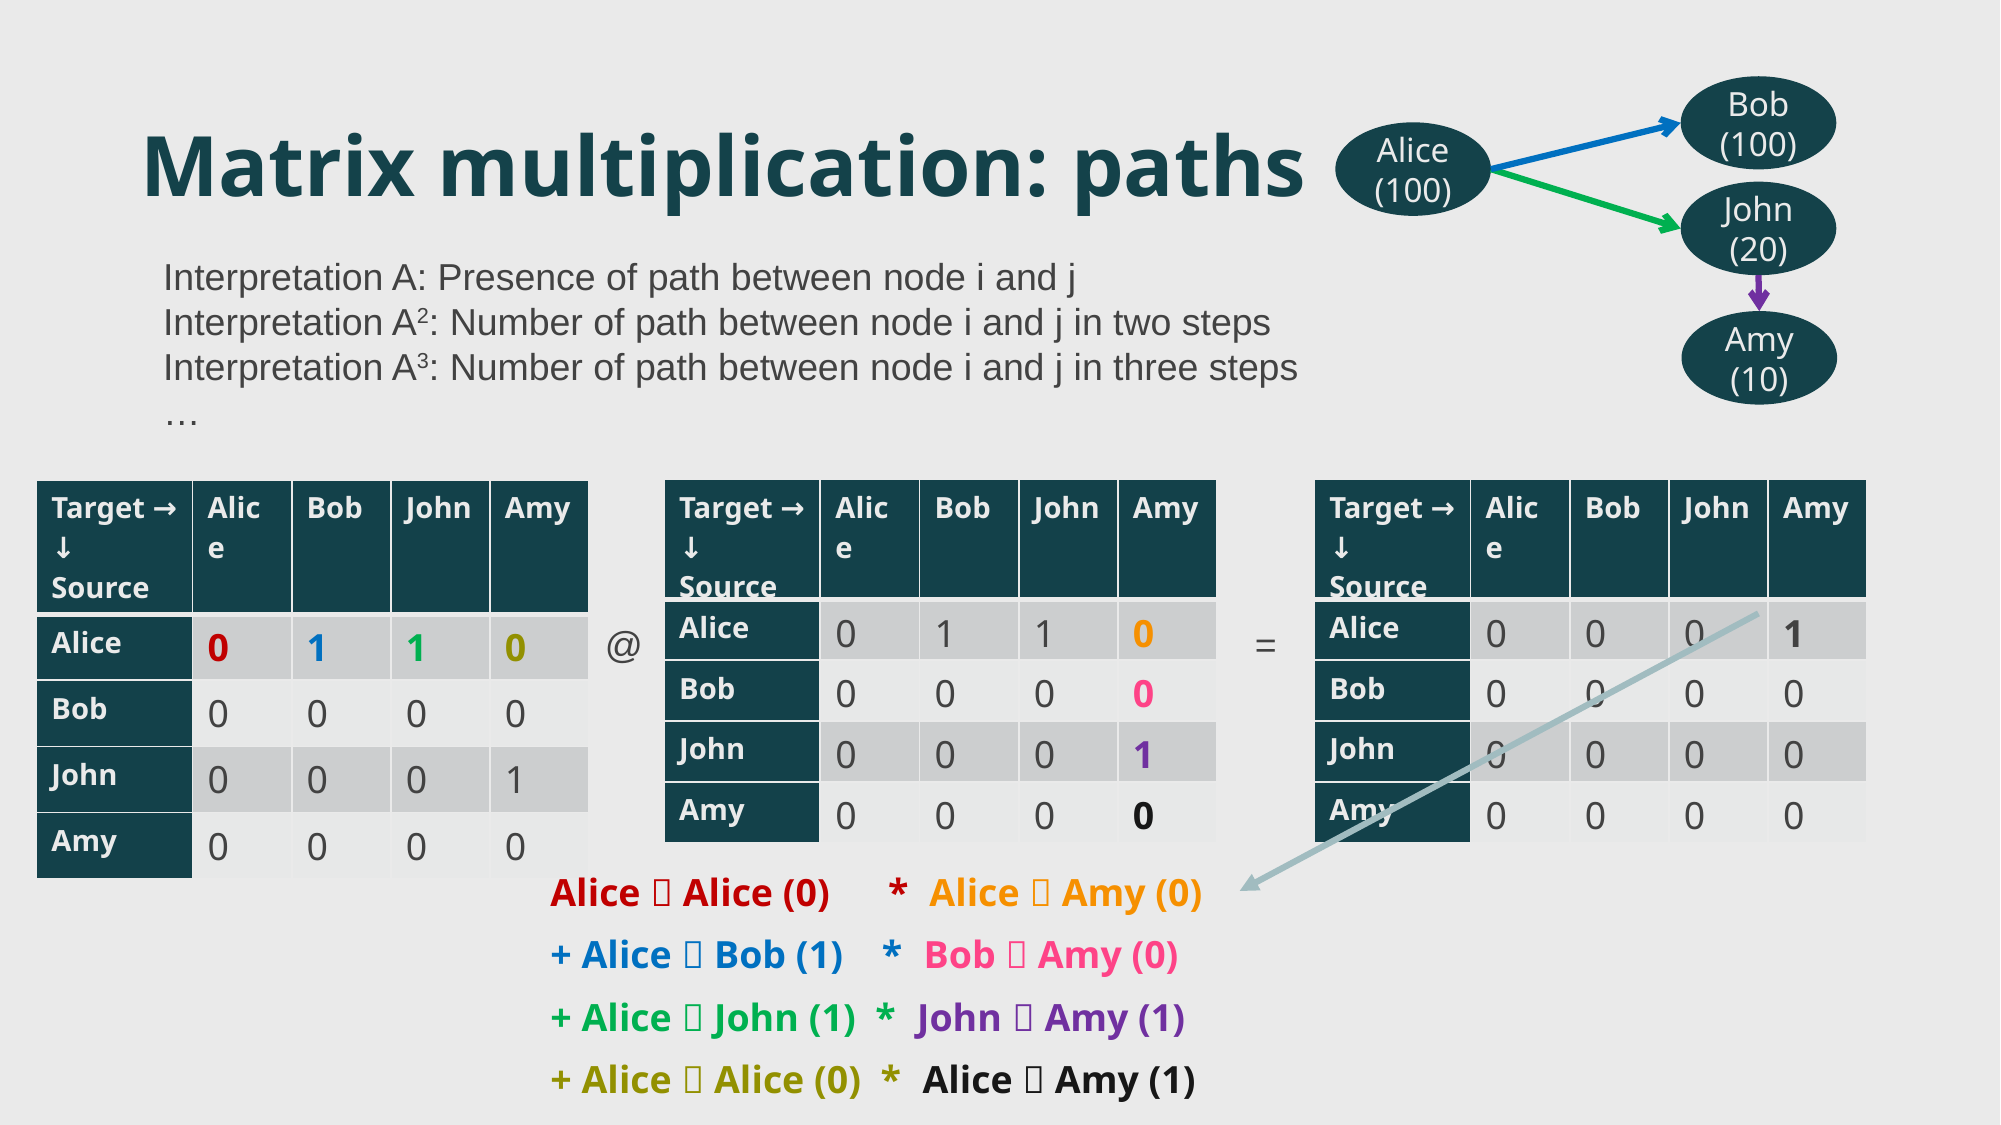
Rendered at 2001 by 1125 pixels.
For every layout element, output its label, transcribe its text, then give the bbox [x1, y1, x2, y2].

table_cell 0 [821, 661, 919, 720]
table_cell 0 [1020, 783, 1117, 842]
table_cell 1 [293, 617, 390, 679]
table_header Bob [1571, 480, 1668, 597]
text_box Interpretation A: Presence of path between node i and j Interpretation A2: Number of path between node i and j in two steps Interpretation A3: Number of path between node i and j in three steps … [148, 245, 1314, 440]
table_cell 0 [392, 747, 489, 812]
table_cell 1 [920, 602, 1018, 659]
text_box + Alice  John (1) * John  Amy (1) [535, 986, 1240, 1047]
table_header Alice [193, 481, 291, 612]
table_cell 0 [1670, 602, 1767, 659]
table_cell 0 [920, 783, 1018, 842]
table_header Bob [293, 481, 390, 612]
table_cell 0 [1769, 722, 1866, 781]
table_cell 0 [1571, 602, 1668, 613]
table_cell 0 [1759, 722, 1767, 781]
table_cell 1 [1769, 602, 1866, 659]
table_cell Bob [37, 681, 192, 746]
title Matrix multiplication: paths [125, 117, 1335, 313]
table_cell 0 [1769, 661, 1866, 720]
table_cell 1 [491, 747, 588, 812]
table_header Target → ↓ Source [665, 480, 819, 597]
table_cell 0 [821, 602, 919, 659]
table_cell 0 [491, 681, 588, 746]
table_cell 0 [193, 681, 291, 746]
table_header Amy [491, 481, 588, 612]
table_header John [1020, 480, 1117, 597]
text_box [1239, 613, 1759, 892]
table_cell 0 [491, 813, 588, 878]
table_cell 0 [1759, 783, 1767, 842]
text_box @ [590, 613, 658, 674]
table_cell Alice [1315, 602, 1470, 613]
table_cell 0 [1769, 783, 1866, 842]
table_cell 0 [1471, 602, 1569, 613]
table_header Bob [920, 480, 1018, 597]
table_header Amy [1769, 480, 1866, 597]
table_header Amy [1119, 480, 1216, 597]
table_cell 0 [821, 722, 919, 781]
table_cell 0 [1119, 783, 1216, 842]
table_cell John [37, 747, 192, 812]
table_header John [1670, 480, 1767, 597]
table_cell Bob [665, 661, 819, 720]
table_cell 0 [193, 813, 291, 878]
text_box Alice  Alice (0) * Alice  Amy (0) [535, 861, 1240, 921]
table_cell 0 [491, 617, 588, 679]
table_cell Alice [37, 617, 192, 679]
table_cell 0 [392, 813, 489, 878]
table_header Target → ↓ Source [37, 481, 192, 612]
table_cell 0 [293, 747, 390, 812]
table_cell 0 [193, 747, 291, 812]
table_cell John [665, 722, 819, 781]
table_cell 0 [293, 813, 390, 878]
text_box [1335, 76, 1838, 405]
table_cell 1 [1020, 602, 1117, 659]
table_cell 0 [392, 681, 489, 746]
table_cell 0 [920, 661, 1018, 720]
table_cell 0 [1020, 661, 1117, 720]
table_cell 0 [293, 681, 390, 746]
table_cell 1 [392, 617, 489, 679]
table_cell Amy [665, 783, 819, 842]
table_cell 0 [821, 783, 919, 842]
table_cell 0 [1119, 602, 1216, 659]
text_box + Alice  Alice (0) * Alice  Amy (1) [535, 1048, 1281, 1109]
text_box + Alice  Bob (1) * Bob  Amy (0) [535, 923, 1266, 984]
table_header John [392, 481, 489, 612]
table_cell Amy [37, 813, 192, 878]
table_cell 0 [1759, 661, 1767, 720]
table_cell 1 [1119, 722, 1216, 781]
table_cell 0 [920, 722, 1018, 781]
table_header Target → ↓ Source [1315, 480, 1470, 597]
table_cell 0 [1119, 661, 1216, 720]
table_header Alice [1471, 480, 1569, 597]
table_cell Alice [665, 602, 819, 659]
table_cell 0 [193, 617, 291, 679]
table_cell 0 [1020, 722, 1117, 781]
table_header Alice [821, 480, 919, 597]
